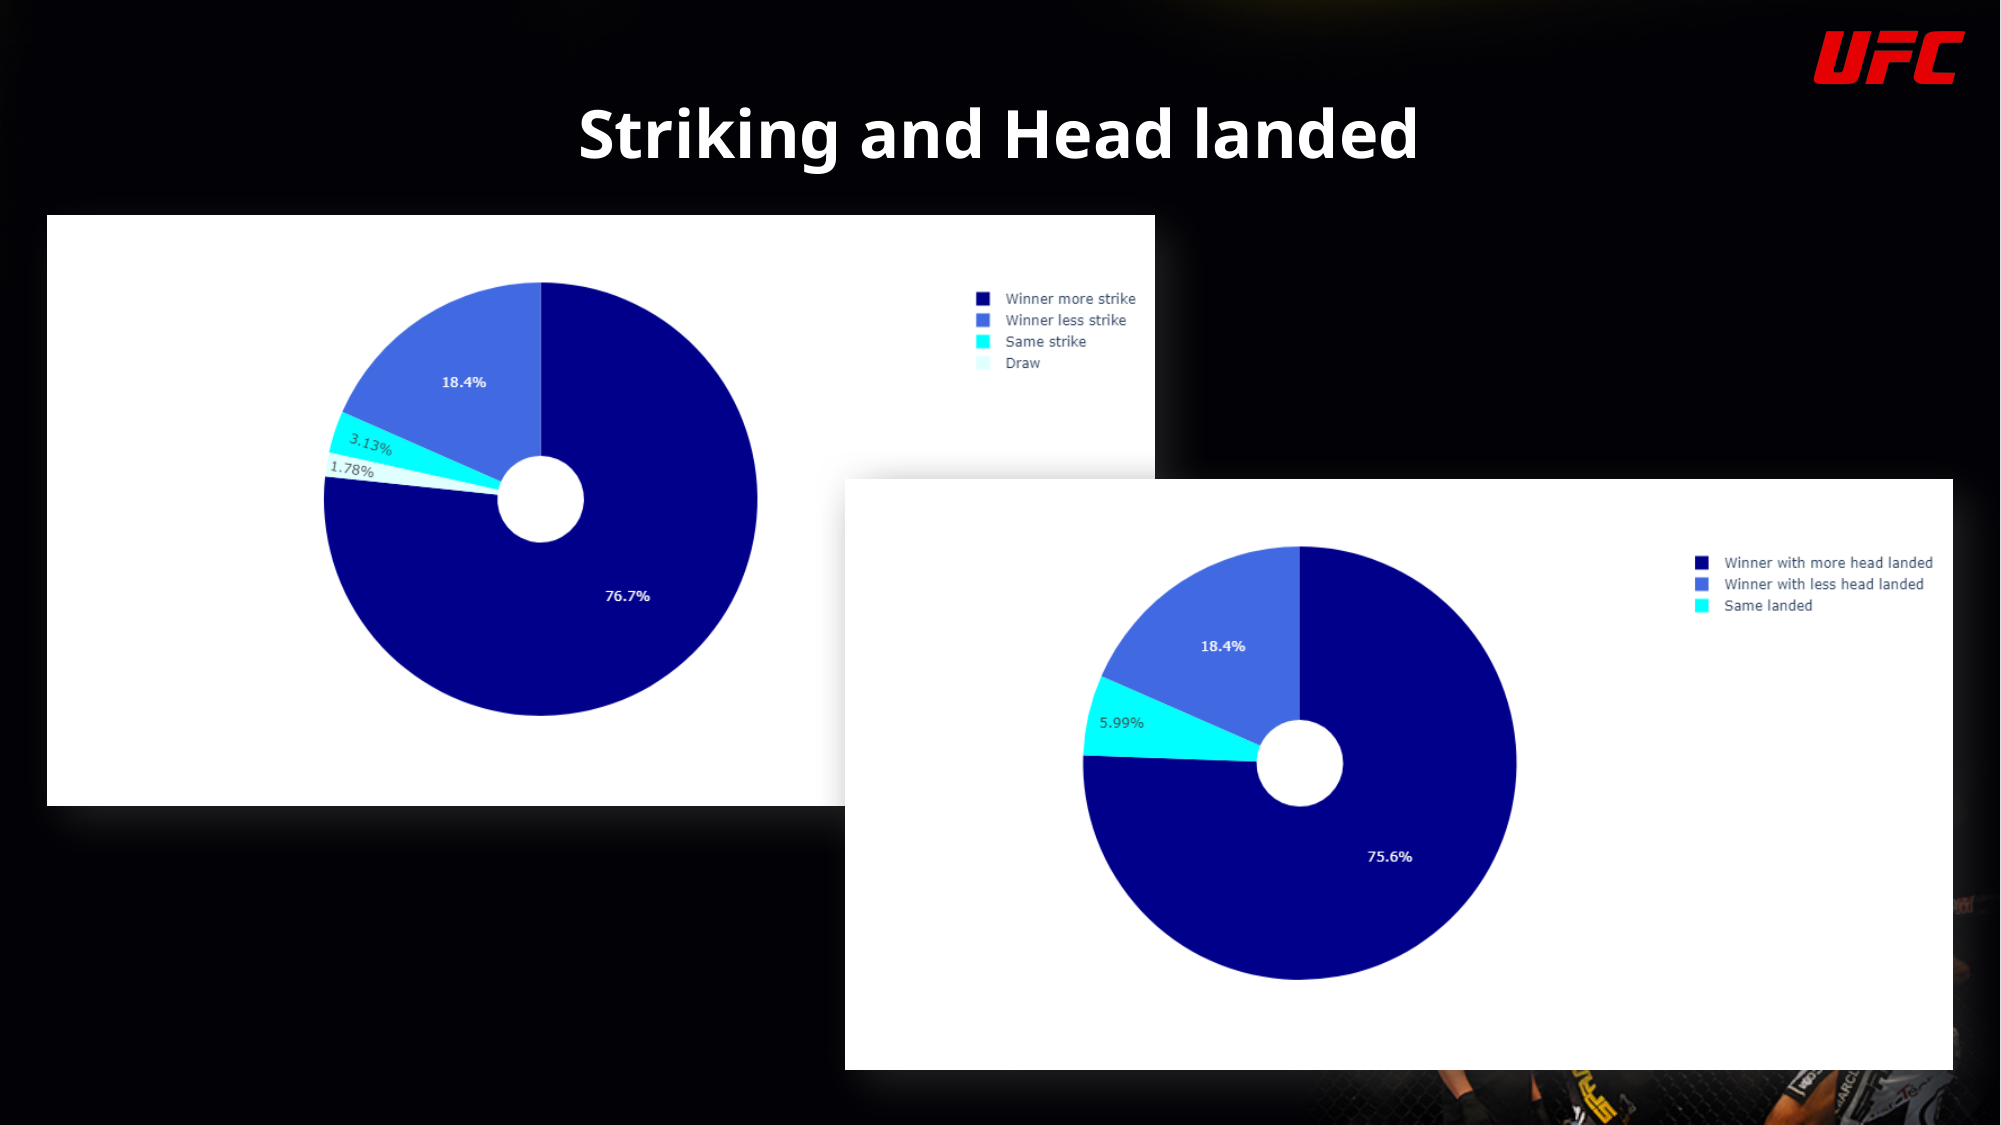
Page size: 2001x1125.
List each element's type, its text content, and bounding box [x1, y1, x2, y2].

picture [0, 0, 2001, 1125]
text_box Striking and Head landed [310, 26, 1690, 249]
